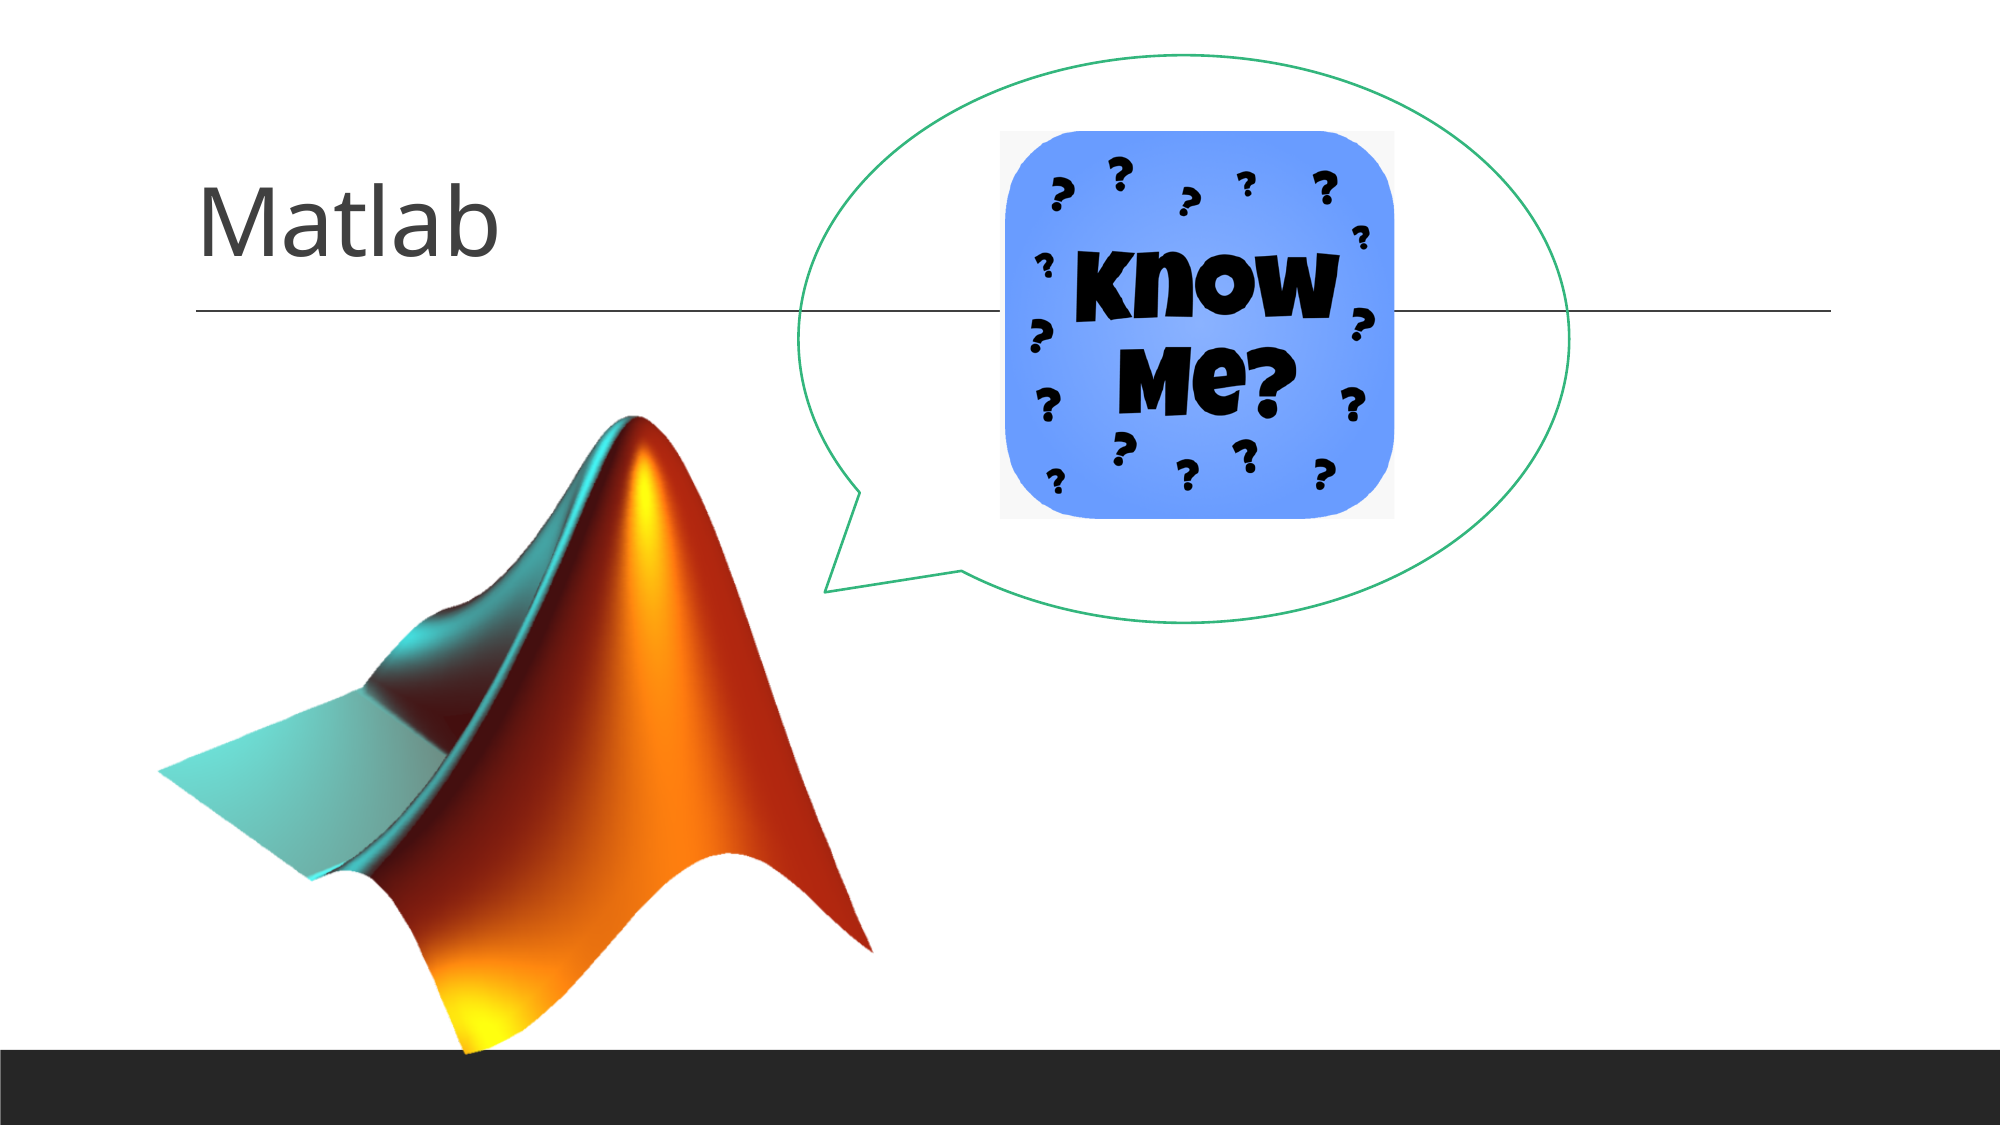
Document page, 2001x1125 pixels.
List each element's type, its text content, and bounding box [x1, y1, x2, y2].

picture [999, 131, 1395, 519]
picture [156, 411, 875, 1057]
text_box [797, 53, 1571, 625]
title Matlab [180, 47, 1830, 285]
